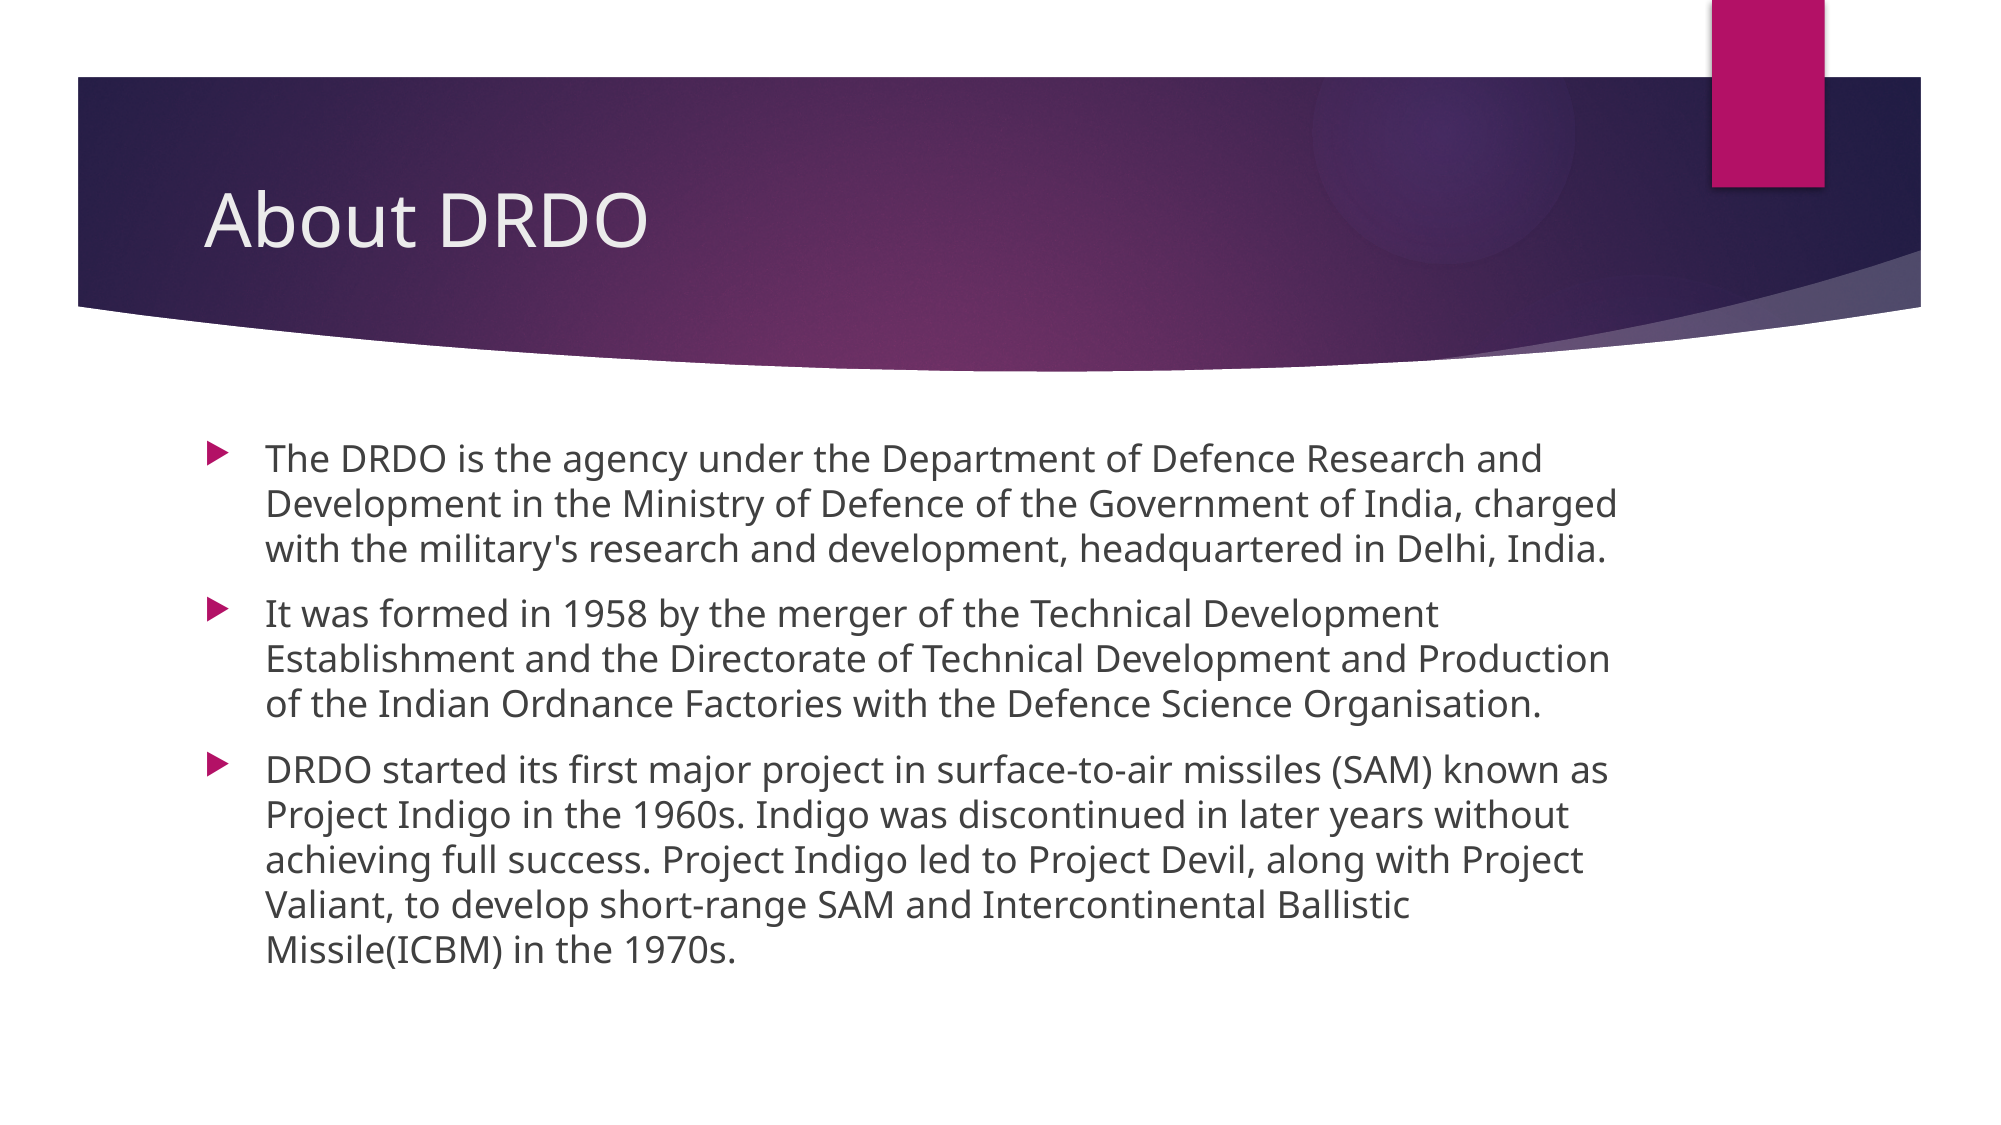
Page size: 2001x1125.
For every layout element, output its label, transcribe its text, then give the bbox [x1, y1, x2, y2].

list The DRDO is the agency under the Department of Defence Research and Development in the Ministry of Defence of the Government of India, charged with the military's research and development, headquartered in Delhi, India. It was formed in 1958 by the merger of the Technical Development Establishment and the Directorate of Technical Development and Production of the Indian Ordnance Factories with the Defence Science Organisation. DRDO started its first major project in surface-to-air missiles (SAM) known as Project Indigo in the 1960s. Indigo was discontinued in later years without achieving full success. Project Indigo led to Project Devil, along with Project Valiant, to develop short-range SAM and Intercontinental Ballistic Missile(ICBM) in the 1970s. [189, 427, 1638, 988]
title About DRDO [189, 159, 1627, 276]
